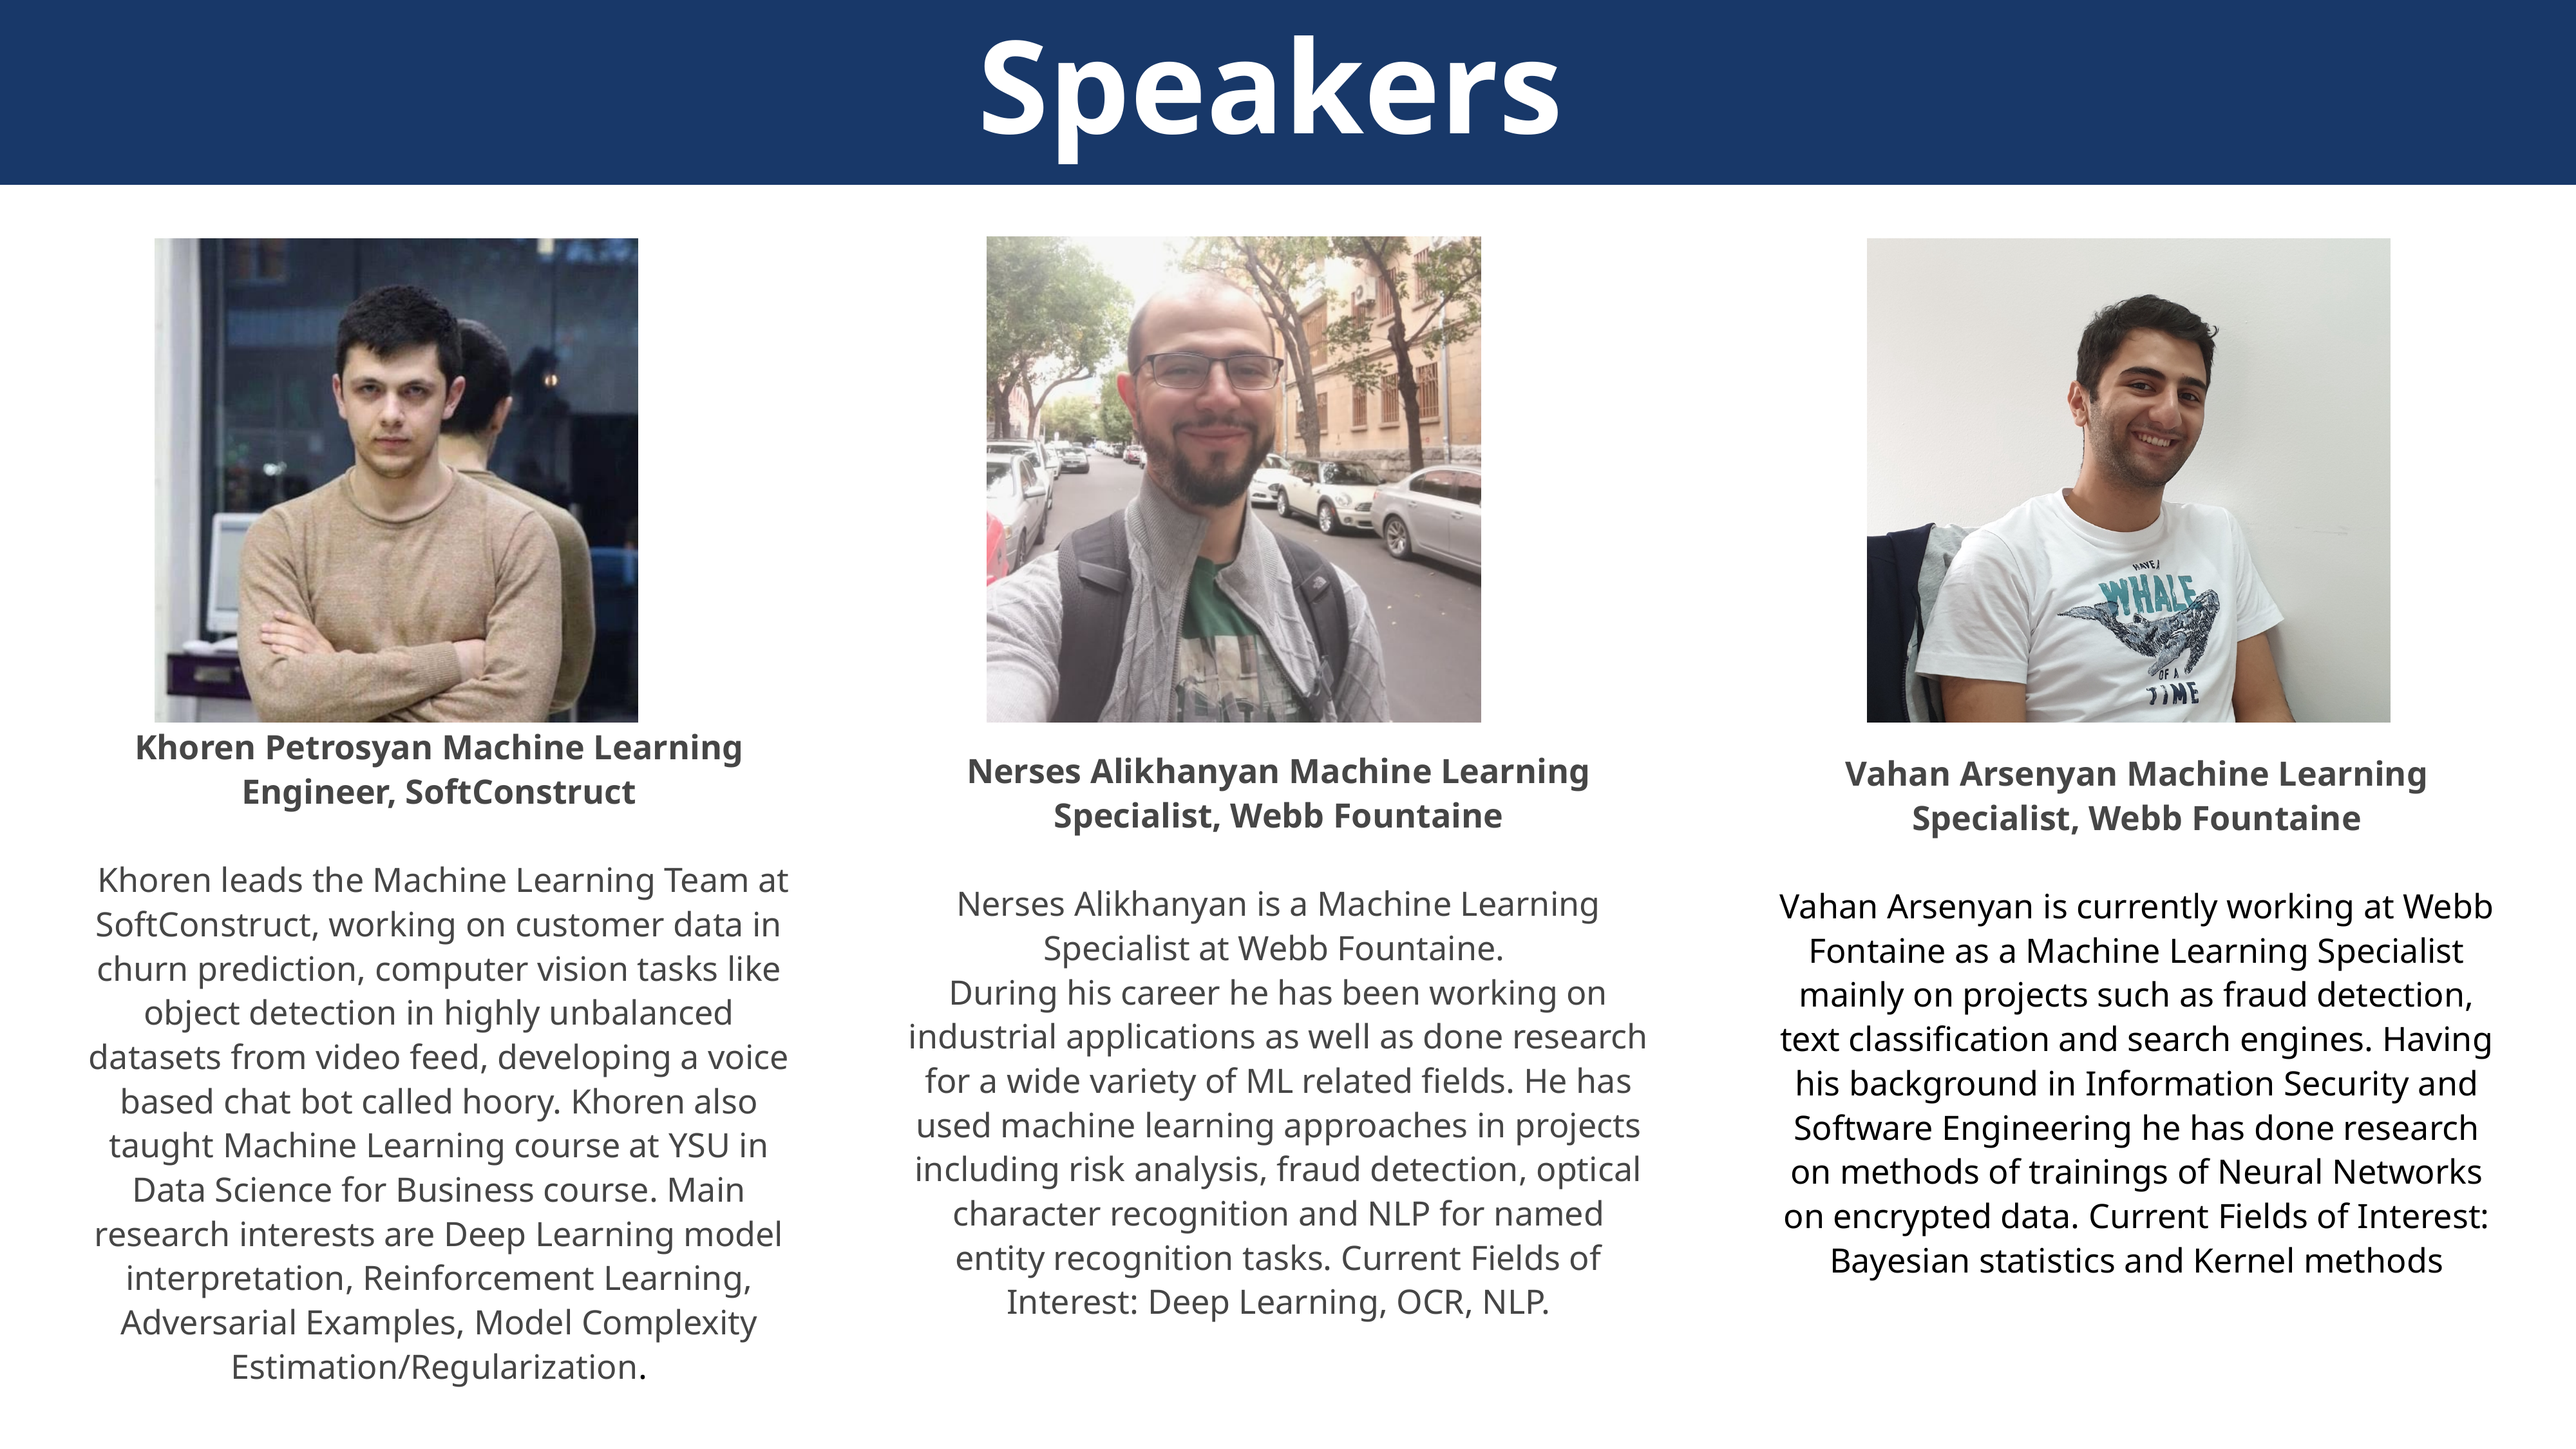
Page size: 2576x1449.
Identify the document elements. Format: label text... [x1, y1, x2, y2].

text_box Vahan Arsenyan Machine Learning Specialist, Webb Fountaine Vahan Arsenyan is currently working at Webb Fontaine as a Machine Learning Specialist mainly on projects such as fraud detection, text classification and search engines. Having his background in Information Security and Software Engineering he has done research on methods of trainings of Neural Networks on encrypted data. Current Fields of Interest: Bayesian statistics and Kernel methods [1765, 743, 2508, 1285]
text_box Speakers [108, 16, 2433, 167]
text_box [0, 0, 2576, 185]
picture [1867, 238, 2391, 723]
picture [154, 238, 638, 723]
text_box Nerses Alikhanyan Machine Learning Specialist, Webb Fountaine Nerses Alikhanyan is a Machine Learning Specialist at Webb Fountaine. During his career he has been working on industrial applications as well as done research for a wide variety of ML related fields. He has used machine learning approaches in projects including risk analysis, fraud detection, optical character recognition and NLP for named entity recognition tasks. Current Fields of Interest: Deep Learning, OCR, NLP. [900, 740, 1658, 1327]
text_box Khoren Petrosyan Machine Learning Engineer, SoftConstruct Khoren leads the Machine Learning Team at SoftConstruct, working on customer data in churn prediction, computer vision tasks like object detection in highly unbalanced datasets from video feed, developing a voice based chat bot called hoory. Khoren also taught Machine Learning course at YSU in Data Science for Business course. Main research interests are Deep Learning model interpretation, Reinforcement Learning, Adversarial Examples, Model Complexity Estimation/Regularization. [68, 716, 811, 1392]
picture [987, 236, 1481, 723]
